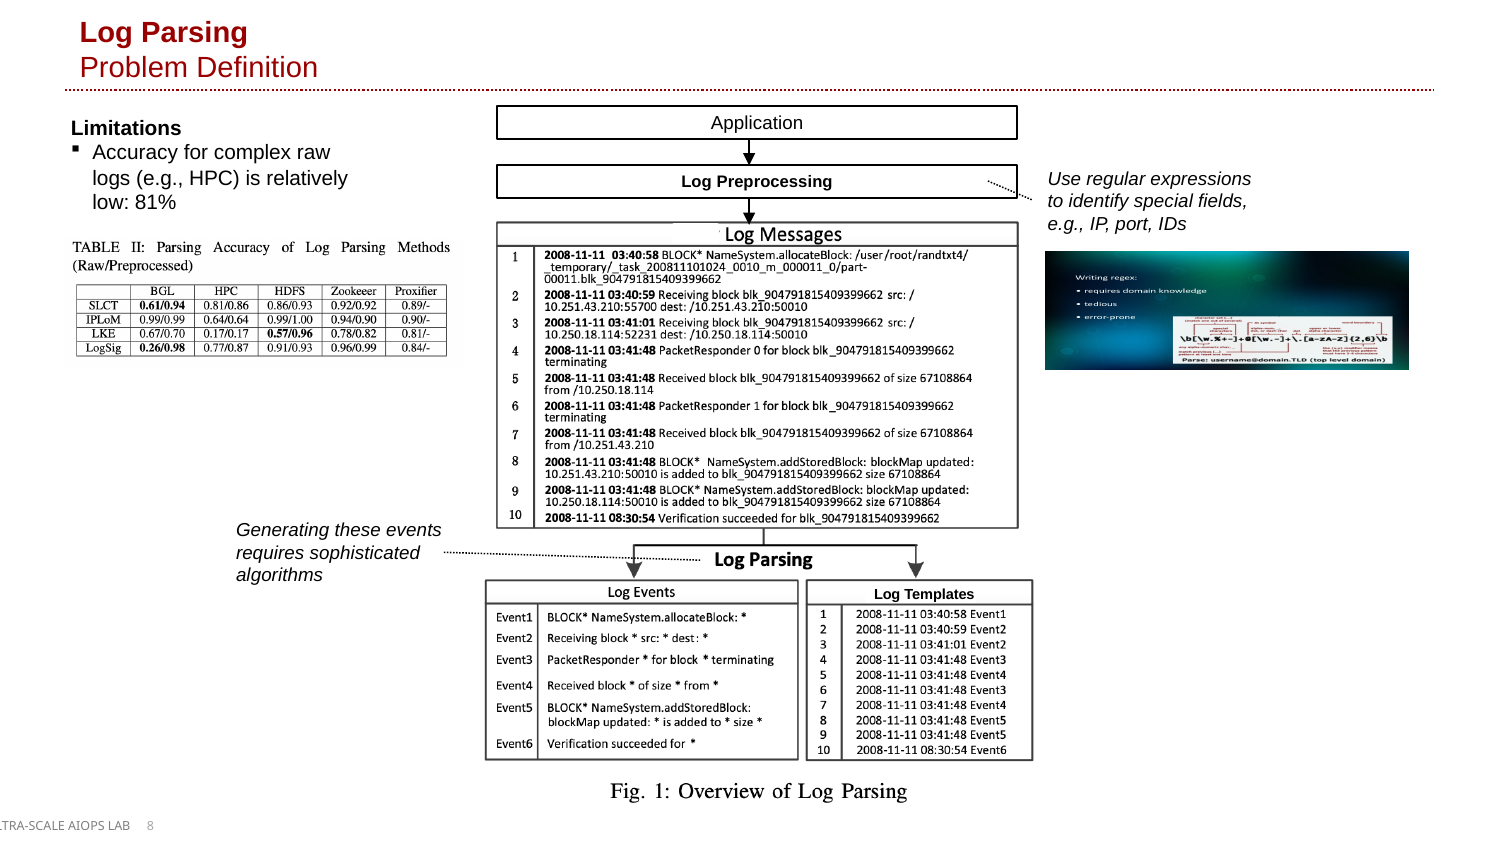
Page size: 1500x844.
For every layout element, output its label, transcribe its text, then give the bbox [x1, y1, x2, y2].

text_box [987, 180, 1034, 202]
picture [61, 235, 462, 367]
text_box Generating these events requires sophisticated algorithms [221, 510, 473, 593]
text_box Use regular expressions to identify special fields, e.g., IP, port, IDs [1032, 159, 1285, 242]
title Log Parsing Problem Definition [64, 0, 1439, 91]
text_box Log Preprocessing [495, 162, 1019, 200]
text_box Application [495, 103, 1019, 141]
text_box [442, 552, 701, 561]
picture [479, 207, 1410, 808]
text_box Limitations Accuracy for complex raw logs (e.g., HPC) is relatively low: 81% [55, 106, 382, 222]
